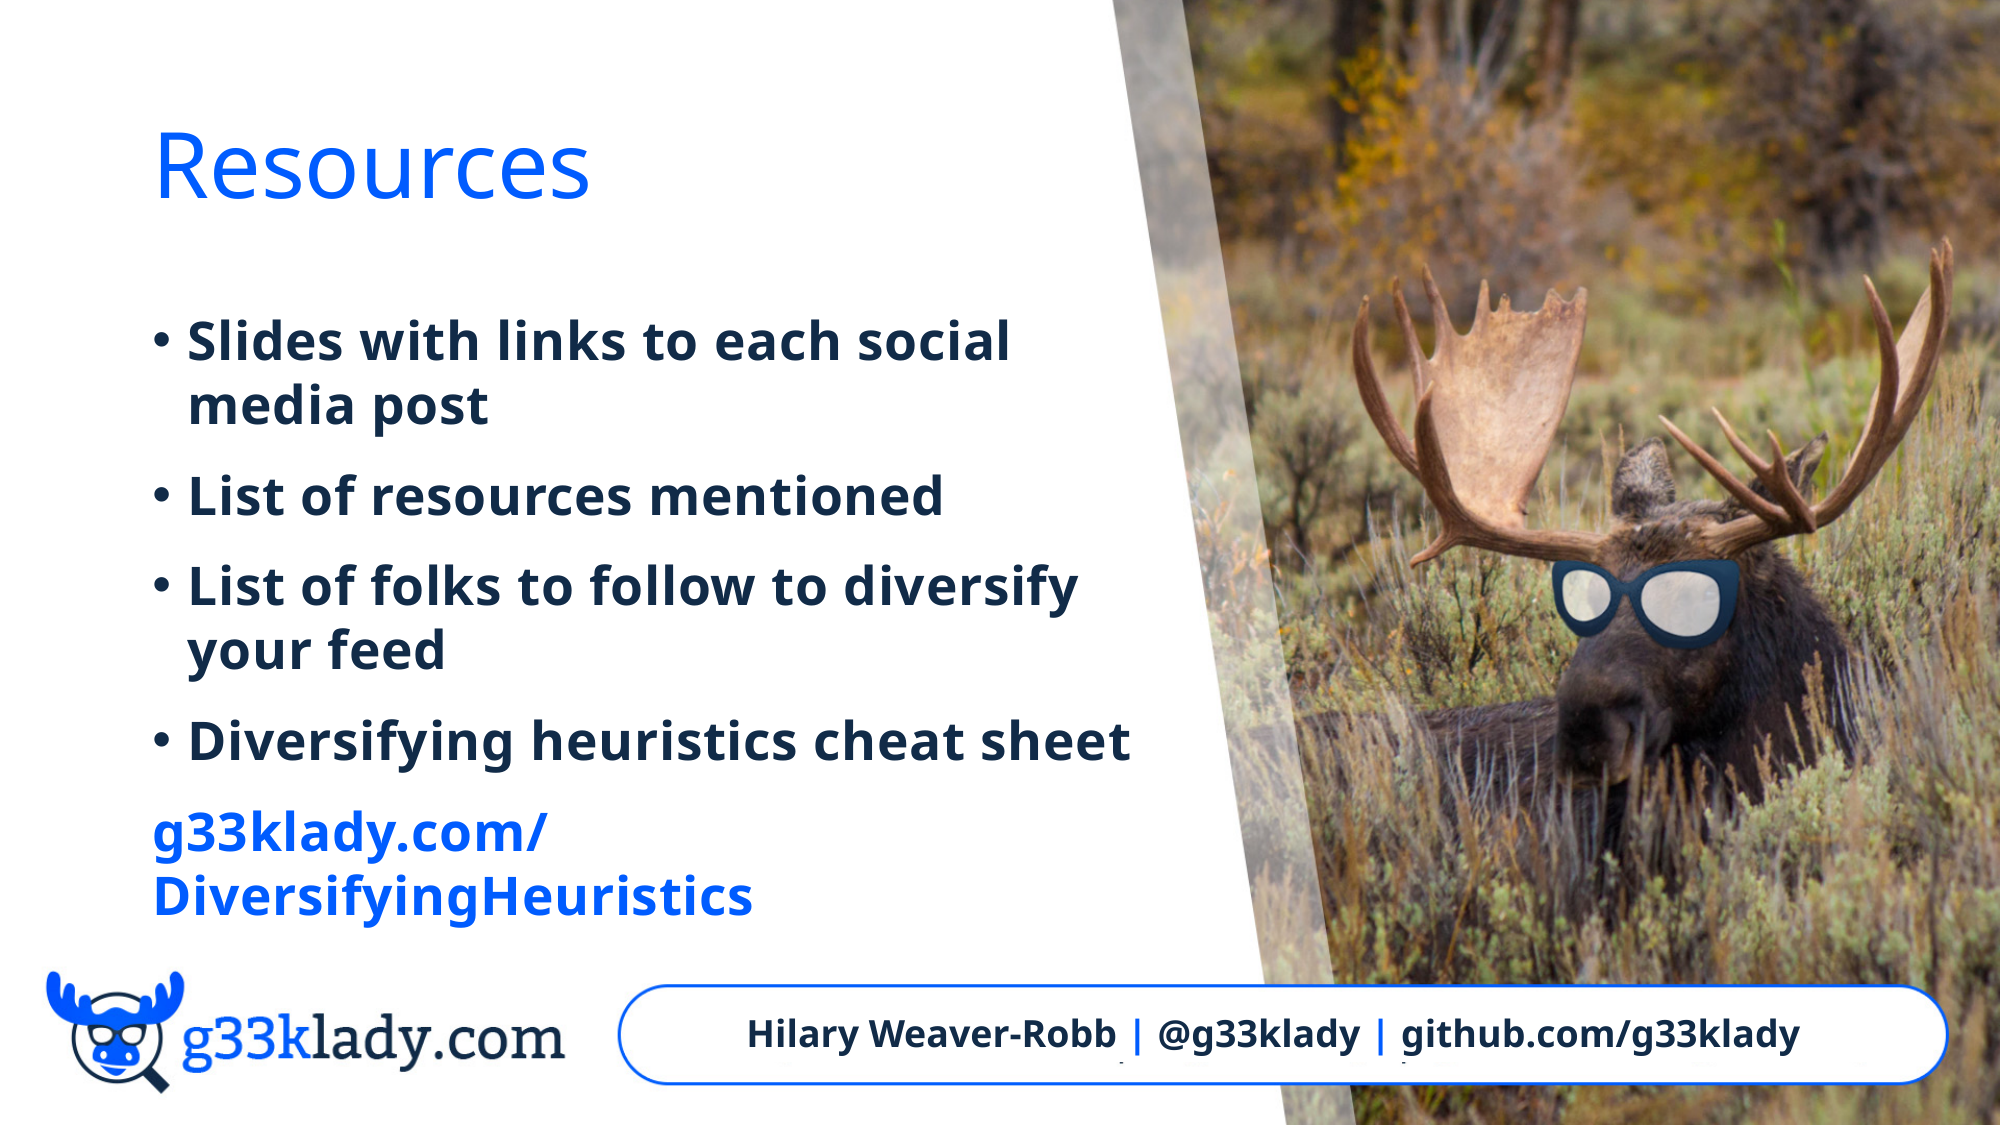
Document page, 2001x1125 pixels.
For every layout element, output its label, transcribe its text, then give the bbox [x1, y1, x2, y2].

picture [0, 0, 2000, 1125]
title Resources [137, 59, 1863, 278]
list Slides with links to each social media post List of resources mentioned List of folks to follow to diversify your feed Diversifying heuristics cheat sheet g33klady.com/DiversifyingHeuristics [137, 299, 1152, 980]
